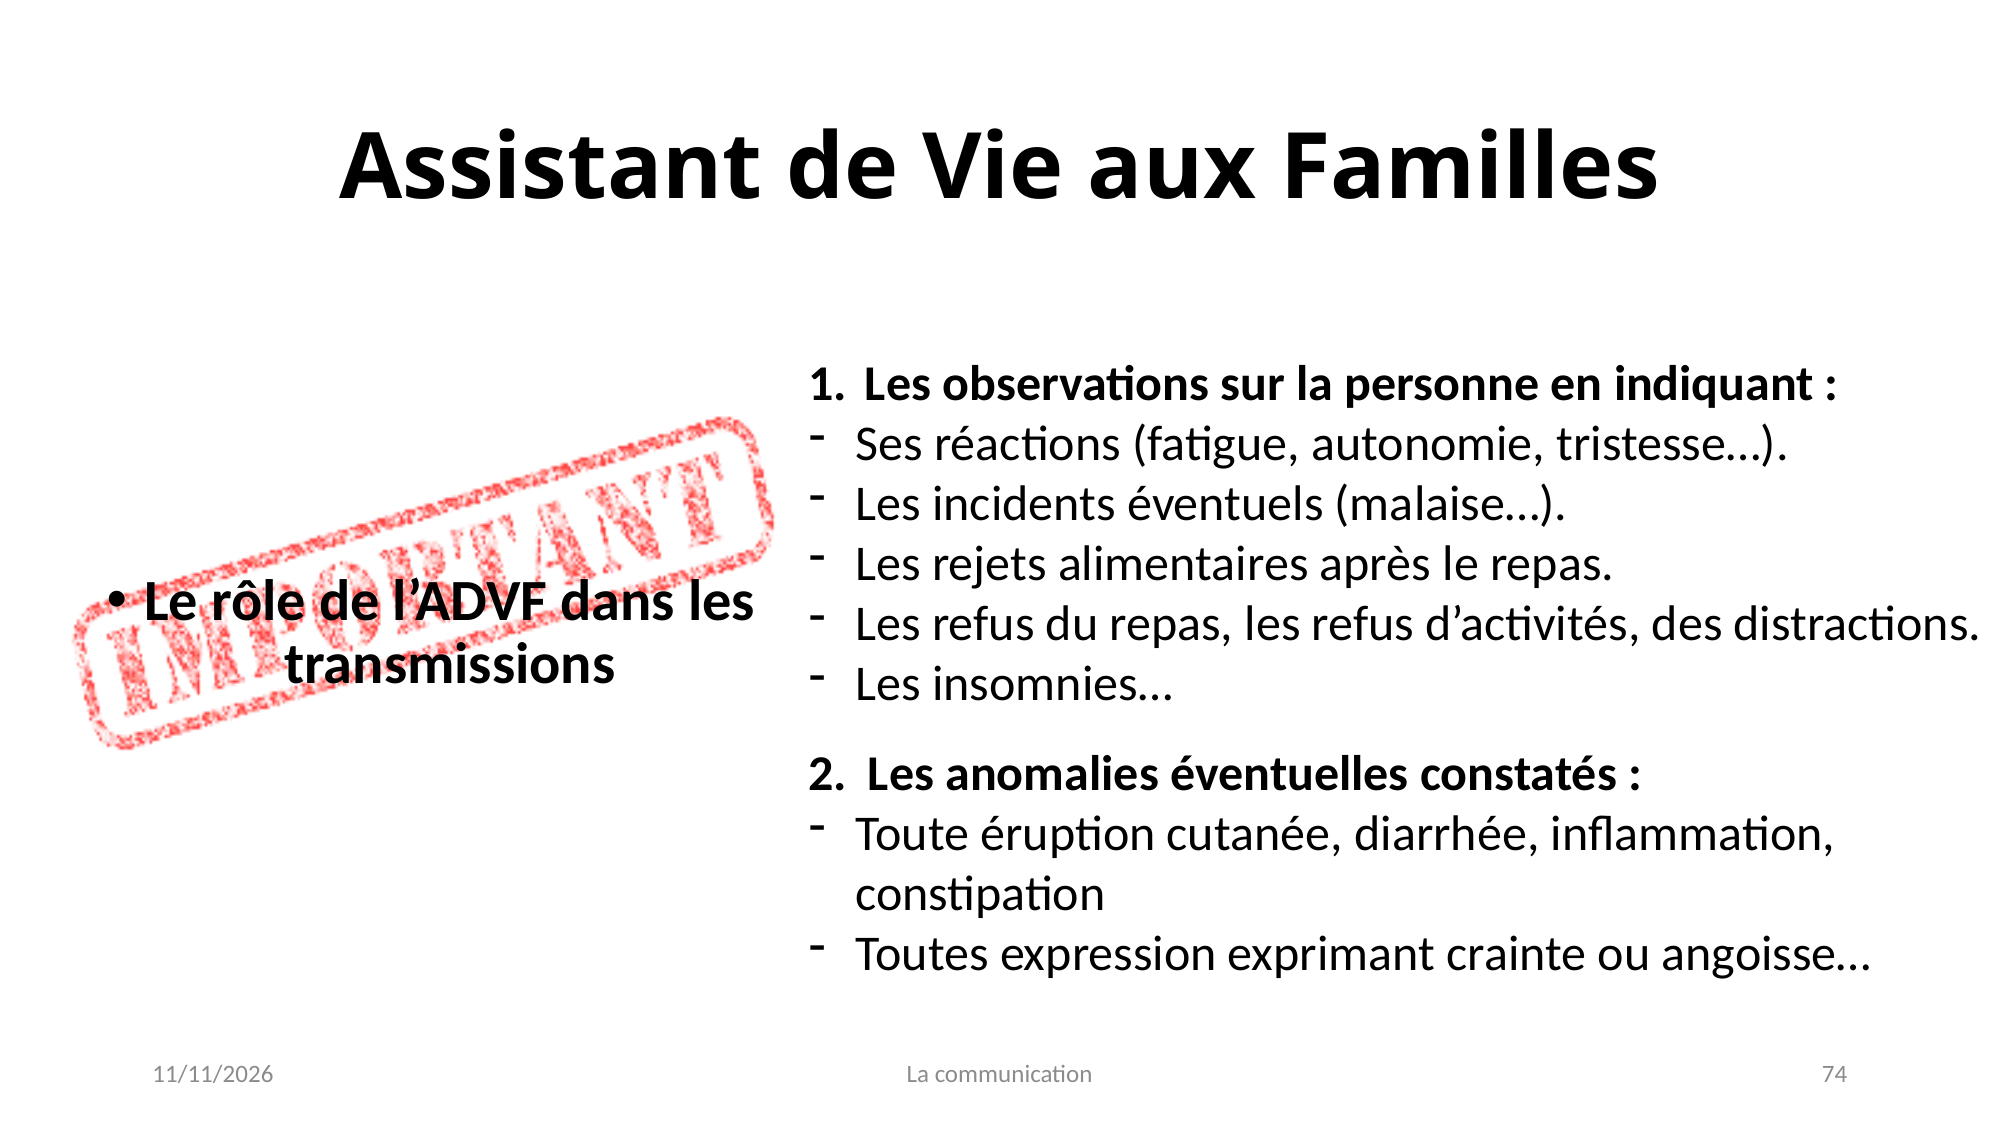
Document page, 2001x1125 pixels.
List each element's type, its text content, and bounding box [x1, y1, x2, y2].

text_box Les observations sur la personne en indiquant : Ses réactions (fatigue, autonomie, tristesse…). Les incidents éventuels (malaise…). Les rejets alimentaires après le repas. Les refus du repas, les refus d’activités, des distractions. Les insomnies… 2. Les anomalies éventuelles constatés : Toute éruption cutanée, diarrhée, inflammation, constipation Toutes expression exprimant crainte ou angoisse… [793, 343, 2000, 989]
title Assistant de Vie aux Familles [137, 59, 1863, 278]
slide_number 74 [1412, 1042, 1863, 1103]
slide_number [137, 1042, 588, 1103]
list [25, 366, 837, 814]
footer La communication [662, 1042, 1338, 1103]
